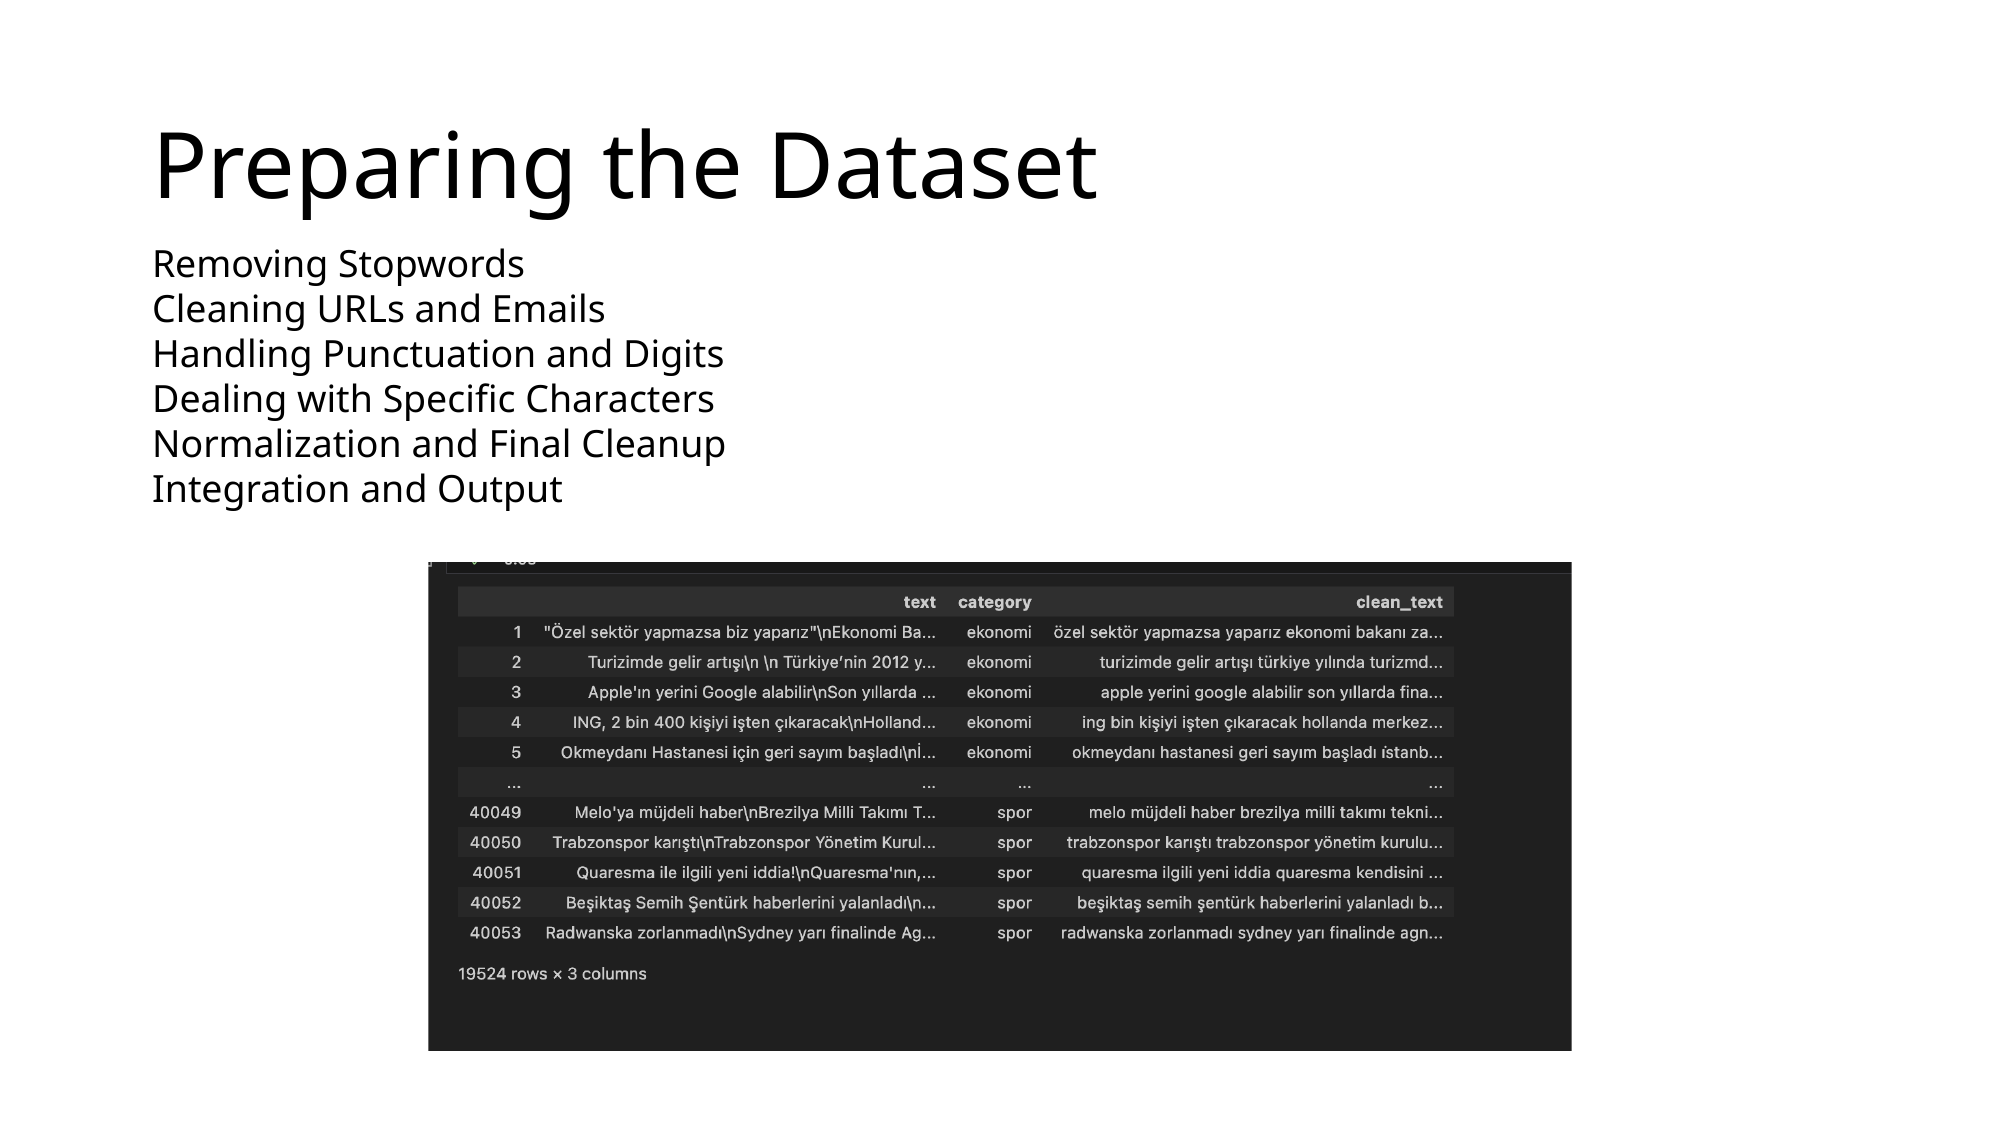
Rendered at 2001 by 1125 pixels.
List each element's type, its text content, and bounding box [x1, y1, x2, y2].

text_box Removing Stopwords Cleaning URLs and Emails Handling Punctuation and Digits Dealing with Specific Characters Normalization and Final Cleanup Integration and Output [137, 232, 1464, 607]
title Preparing the Dataset [137, 59, 1863, 278]
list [427, 561, 1573, 1051]
